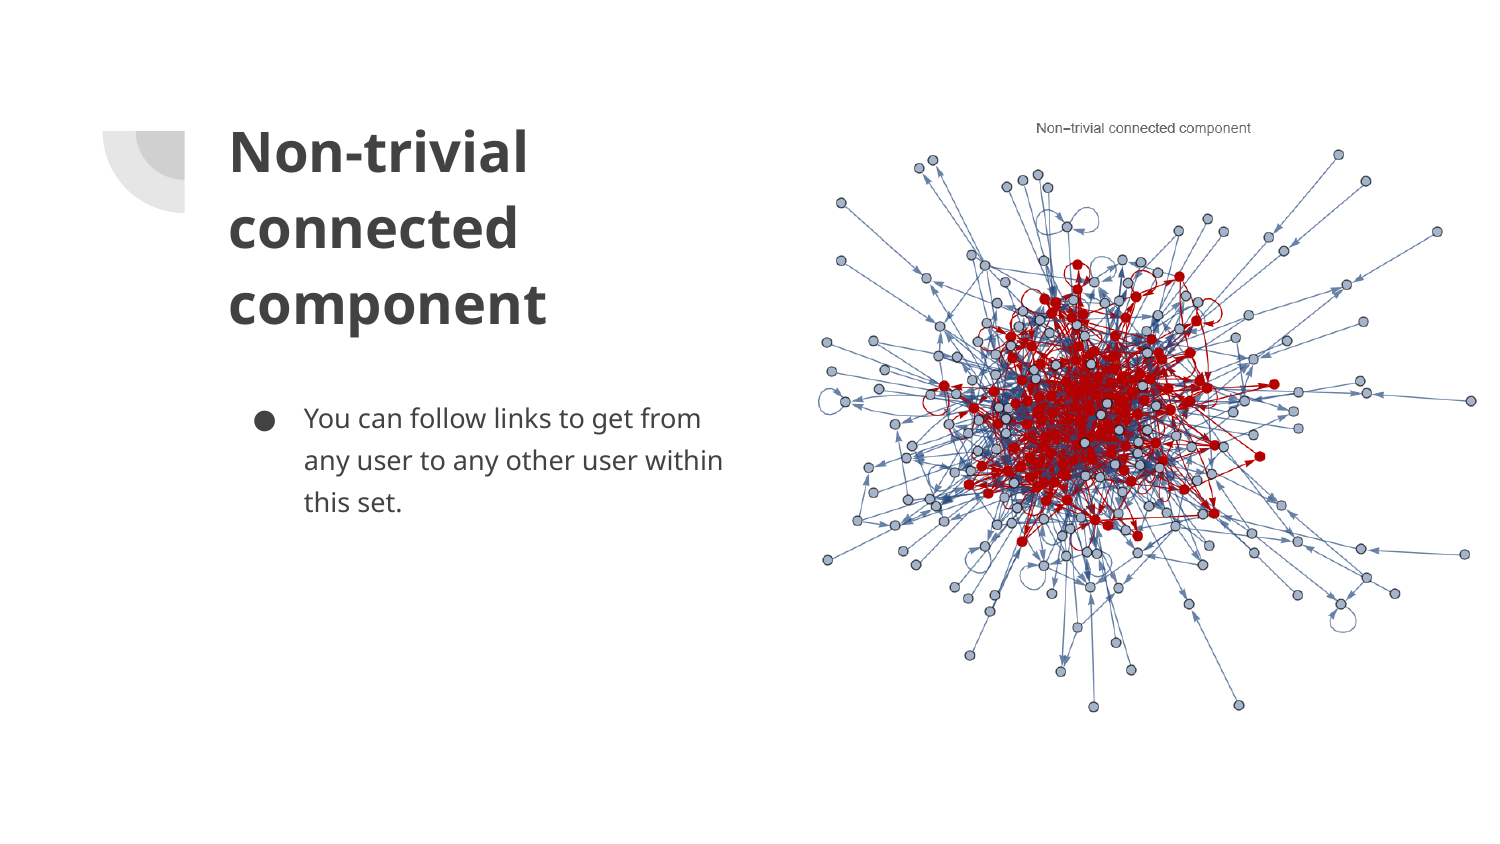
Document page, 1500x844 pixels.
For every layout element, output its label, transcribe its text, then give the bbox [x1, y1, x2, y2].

title Non-trivial connected component [213, 98, 758, 359]
picture [795, 118, 1490, 725]
list You can follow links to get from any user to any other user within this set. [213, 378, 758, 744]
